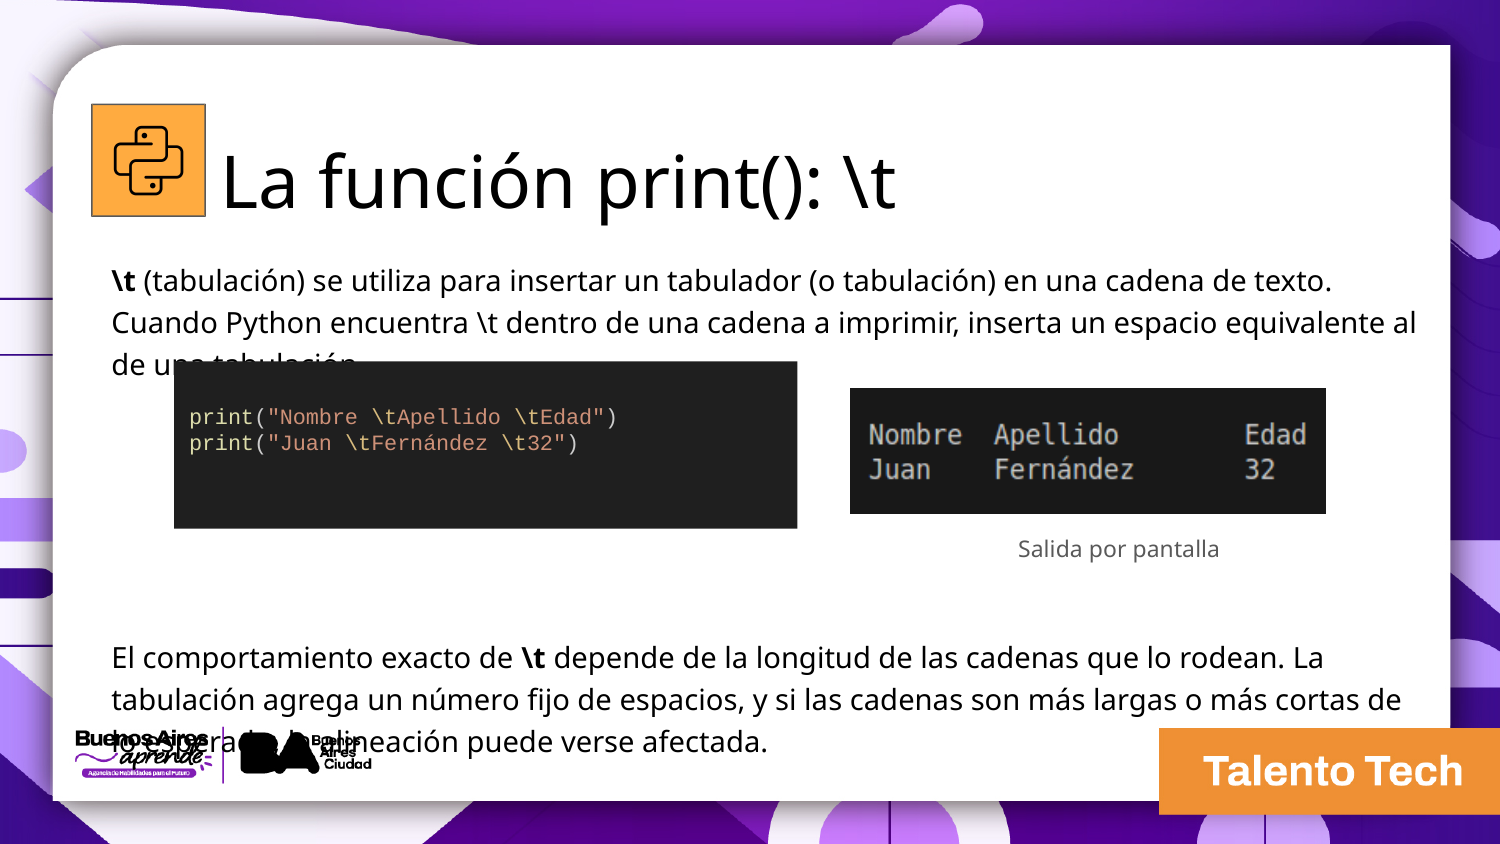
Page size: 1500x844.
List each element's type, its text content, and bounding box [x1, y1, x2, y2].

text_box Salida por pantalla [969, 521, 1270, 575]
text_box print("Nombre \tApellido \tEdad") print("Juan \tFernández \t32") [174, 361, 798, 529]
text_box La función print(): \t [220, 118, 1421, 223]
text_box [90, 103, 207, 218]
text_box \t (tabulación) se utiliza para insertar un tabulador (o tabulación) en una cadena de texto. Cuando Python encuentra \t dentro de una cadena a imprimir, inserta un espacio equivalente al de una tabulación. El comportamiento exacto de \t depende de la longitud de las cadenas que lo rodean. La tabulación agrega un número fijo de espacios, y si las cadenas son más largas o más cortas de lo esperado, la alineación puede verse afectada. [96, 240, 1439, 722]
picture [0, 0, 1500, 844]
